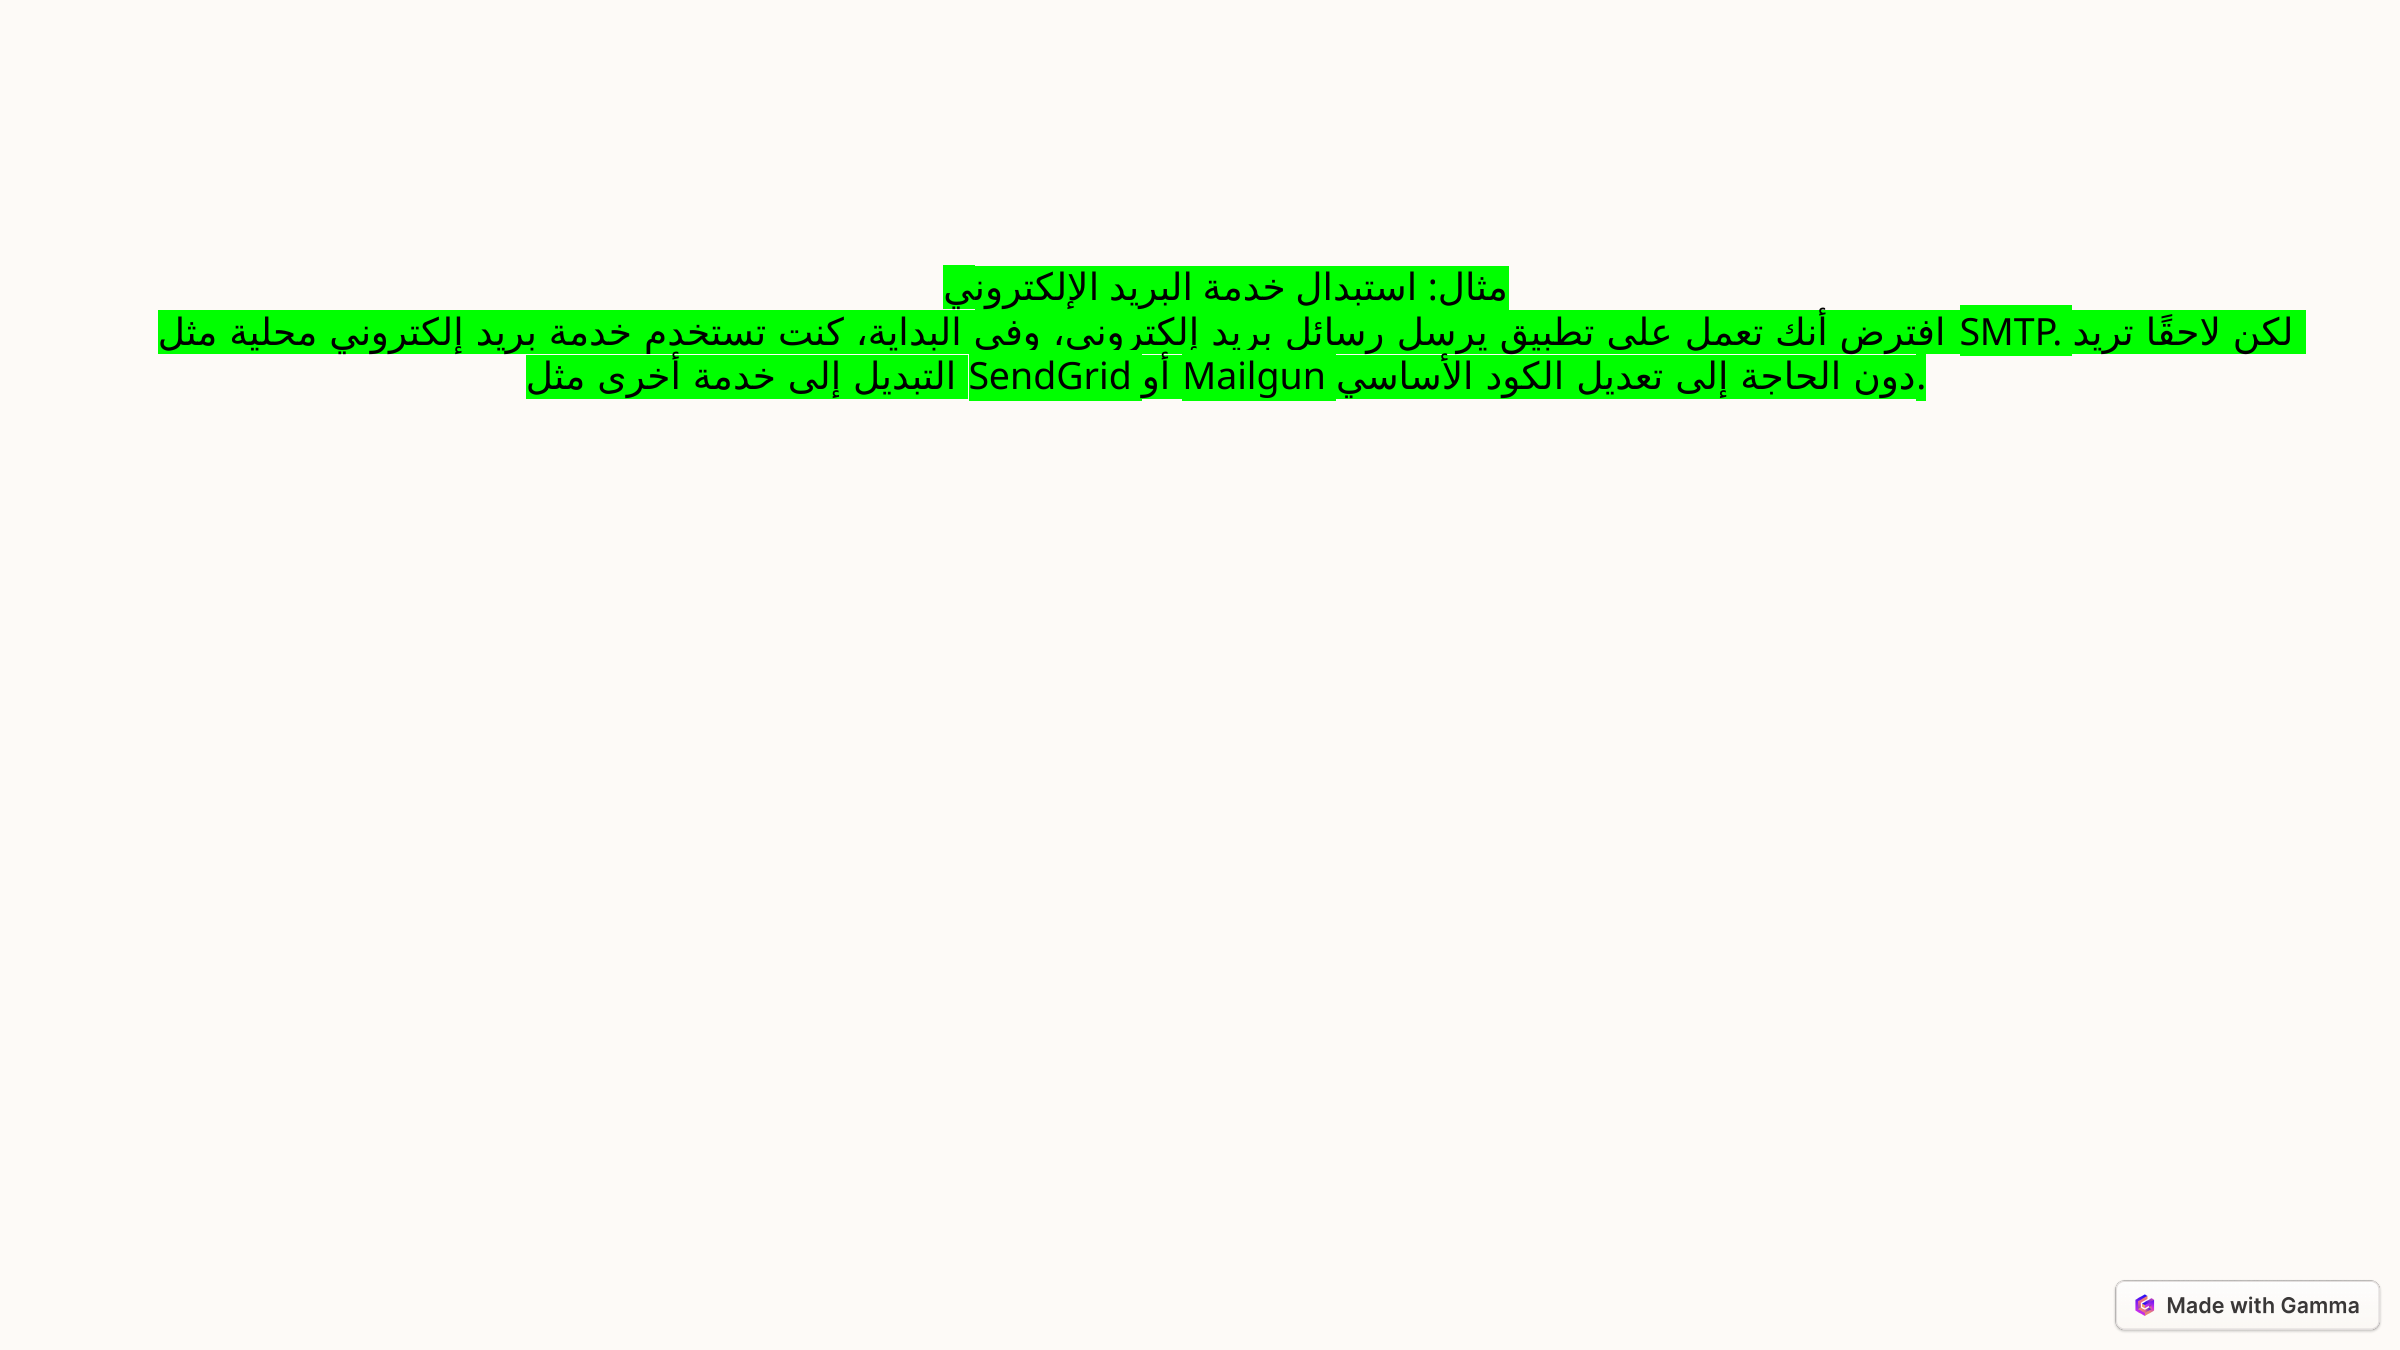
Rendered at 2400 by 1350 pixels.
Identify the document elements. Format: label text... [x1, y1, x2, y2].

picture [2106, 1271, 2389, 1339]
text_box مثال: استبدال خدمة البريد الإلكتروني افترض أنك تعمل على تطبيق يرسل رسائل بريد إلكتروني، وفي البداية، كنت تستخدم خدمة بريد إلكتروني محلية مثل SMTP. لكن لاحقًا تريد التبديل إلى خدمة أخرى مثل SendGrid أو Mailgun دون الحاجة إلى تعديل الكود الأساسي. [108, 210, 2344, 450]
